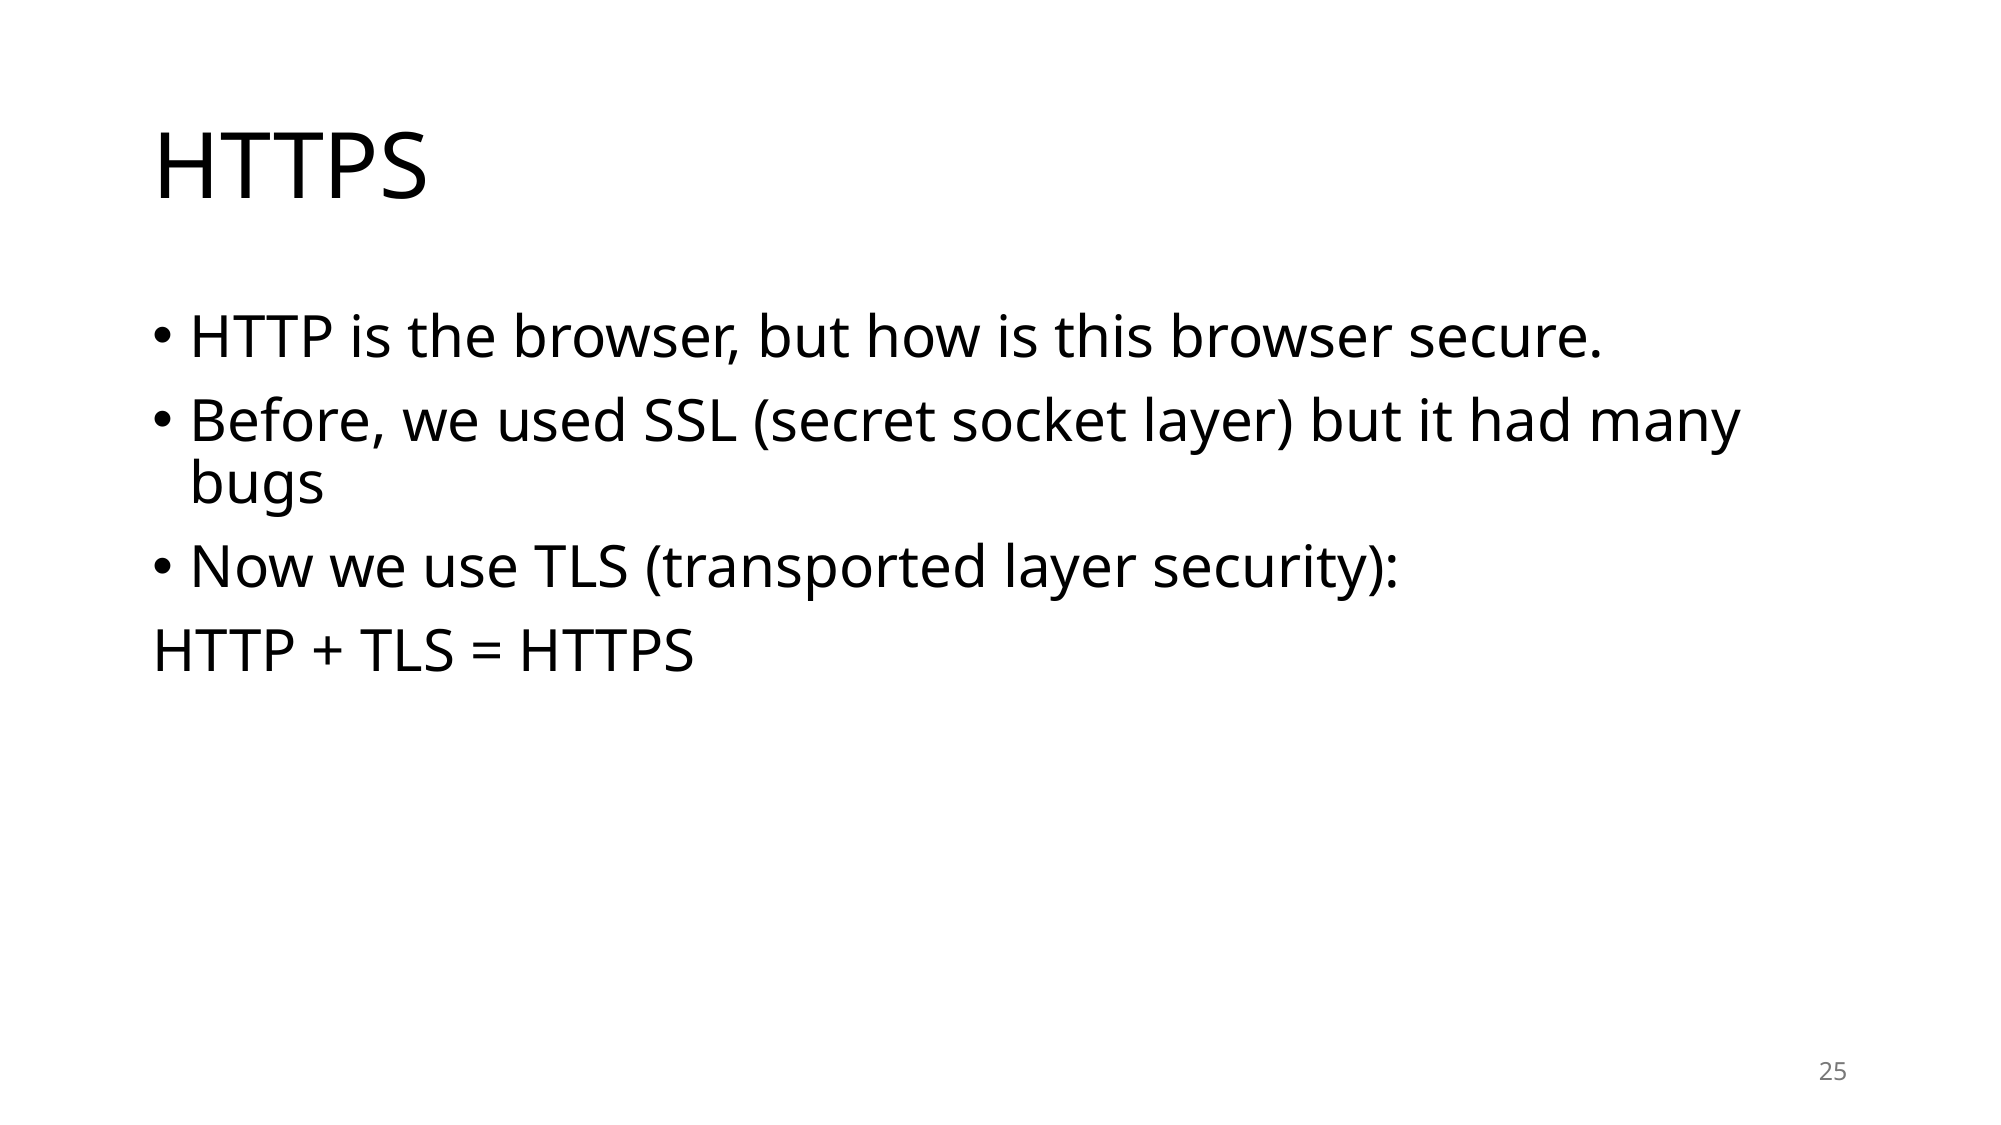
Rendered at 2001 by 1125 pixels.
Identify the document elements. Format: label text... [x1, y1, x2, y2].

title HTTPS [137, 59, 1863, 278]
list HTTP is the browser, but how is this browser secure. Before, we used SSL (secret socket layer) but it had many bugs Now we use TLS (transported layer security): HTTP + TLS = HTTPS [137, 299, 1863, 1014]
slide_number 25 [1412, 1042, 1863, 1103]
